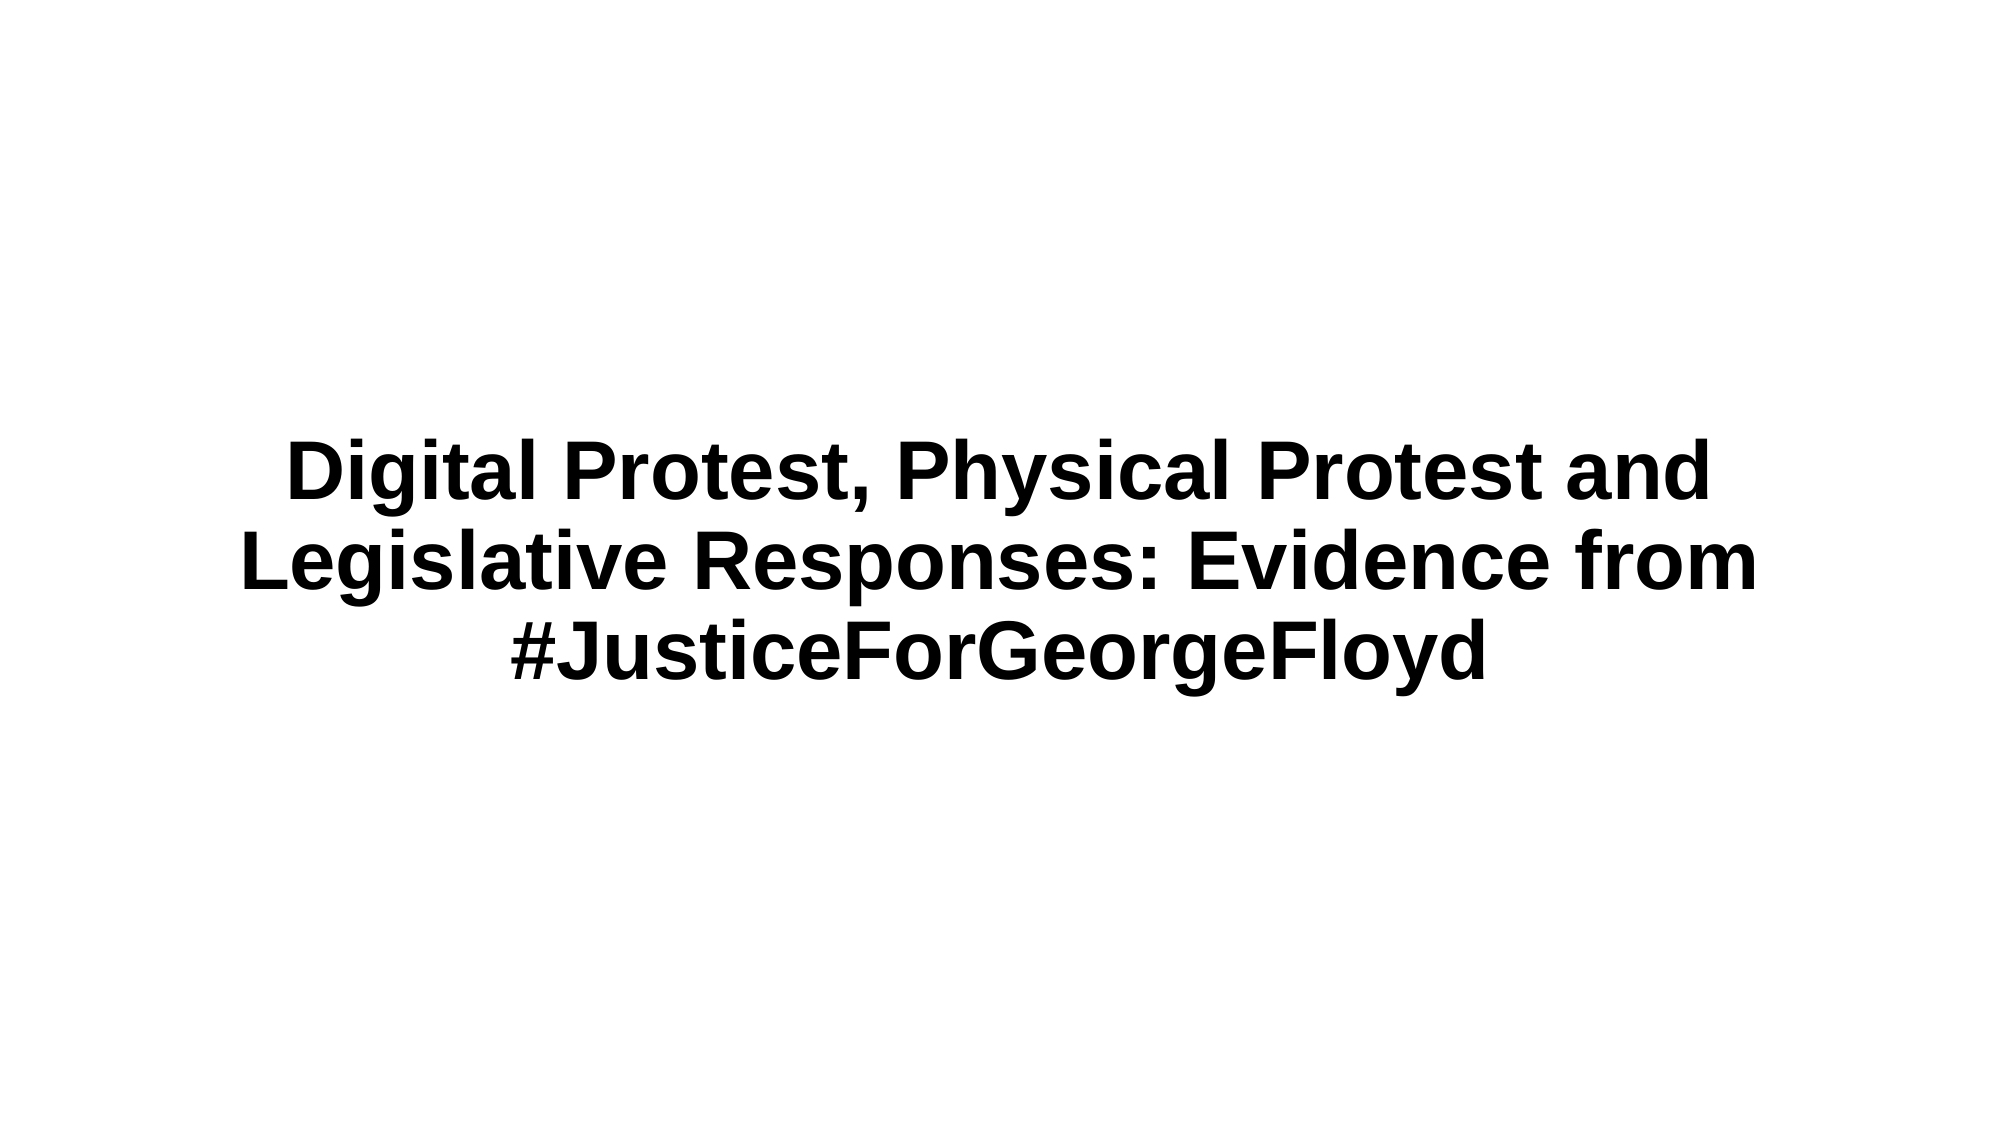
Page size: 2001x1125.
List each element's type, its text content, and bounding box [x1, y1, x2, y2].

title Digital Protest, Physical Protest and Legislative Responses: Evidence from #JusticeForGeorgeFloyd [89, 386, 1911, 739]
